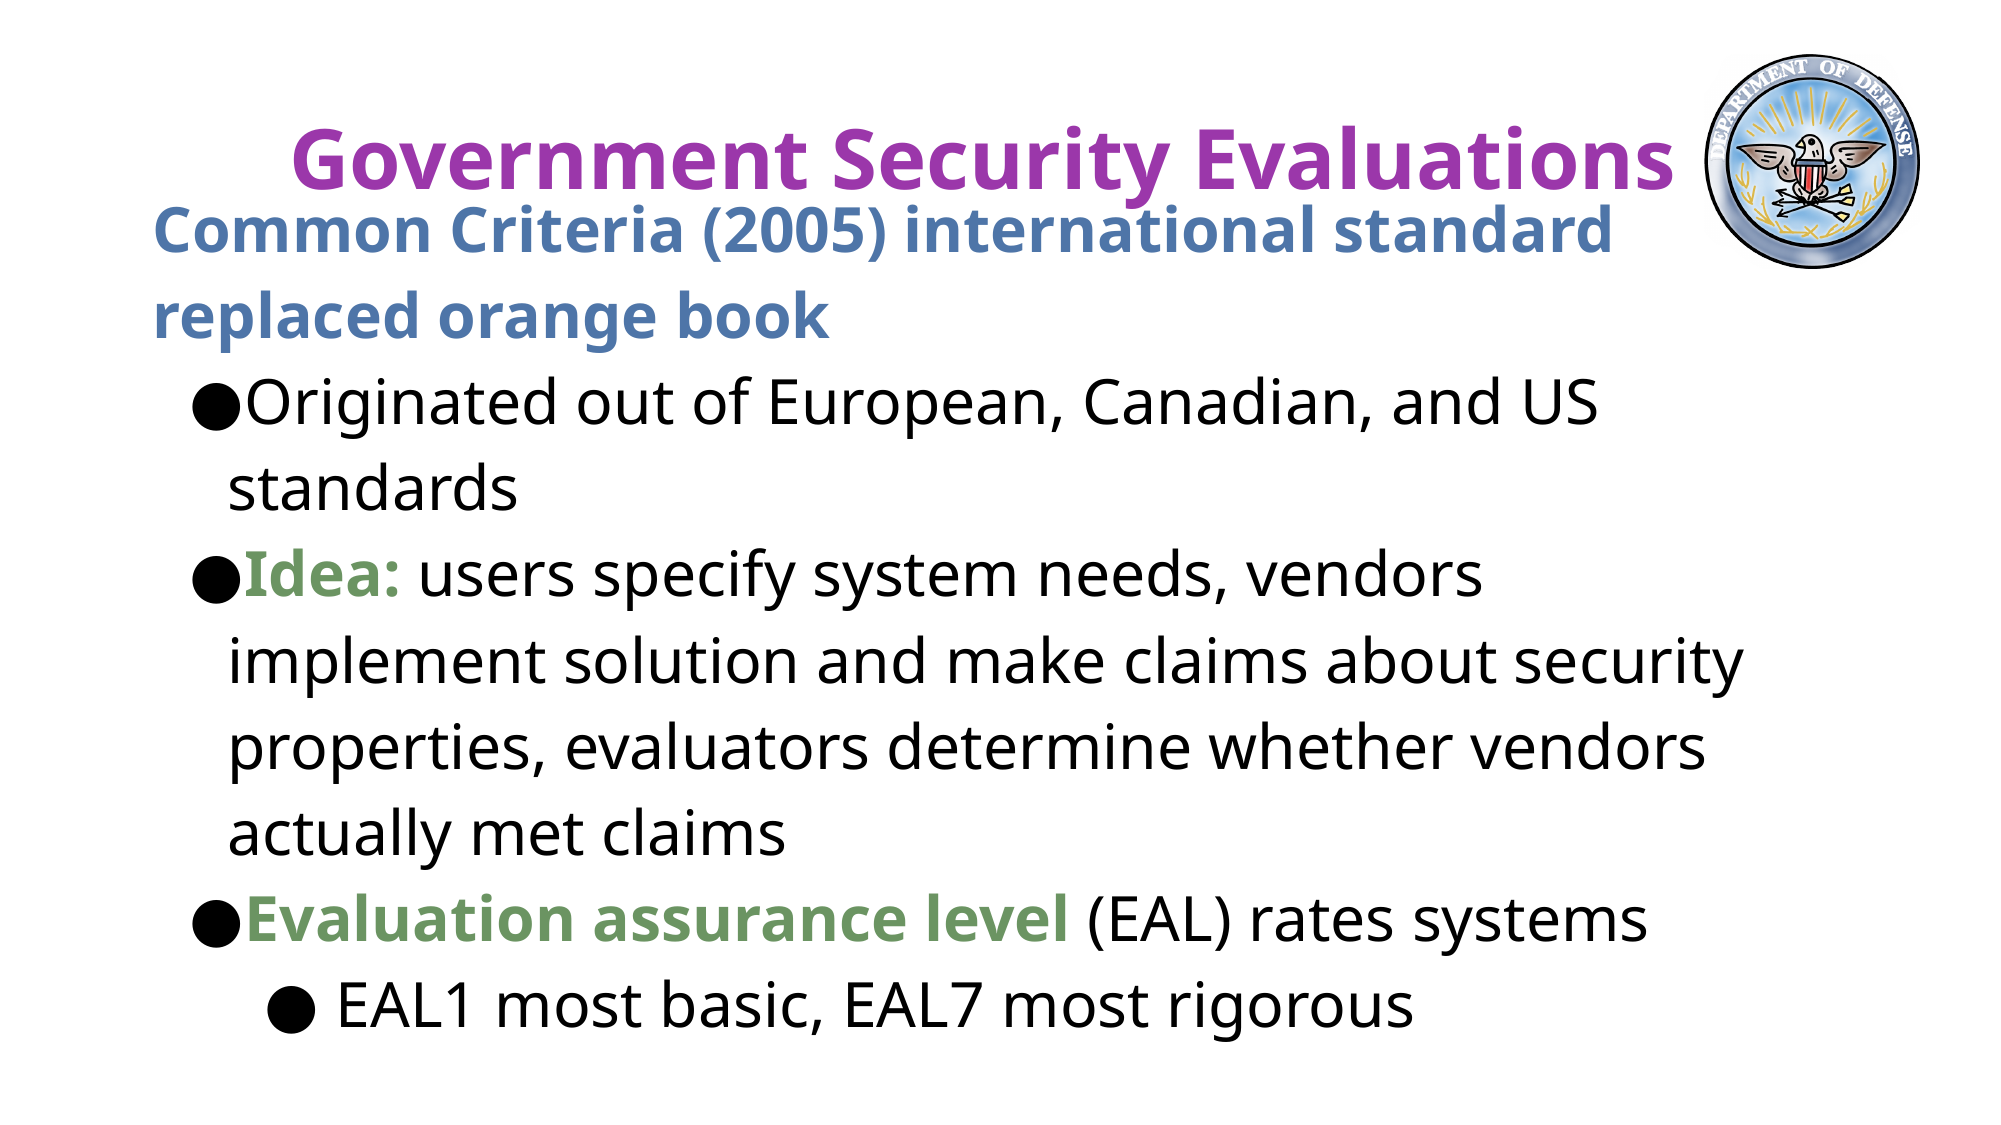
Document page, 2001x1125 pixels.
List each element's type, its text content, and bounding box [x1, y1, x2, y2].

picture [1704, 54, 1920, 270]
title Government Security Evaluations [133, 37, 1834, 225]
list Common Criteria (2005) international standard replaced orange book Originated out of European, Canadian, and US standards Idea: users specify system needs, vendors implement solution and make claims about security properties, evaluators determine whether vendors actually met claims Evaluation assurance level (EAL) rates systems EAL1 most basic, EAL7 most rigorous [133, 225, 1834, 1005]
